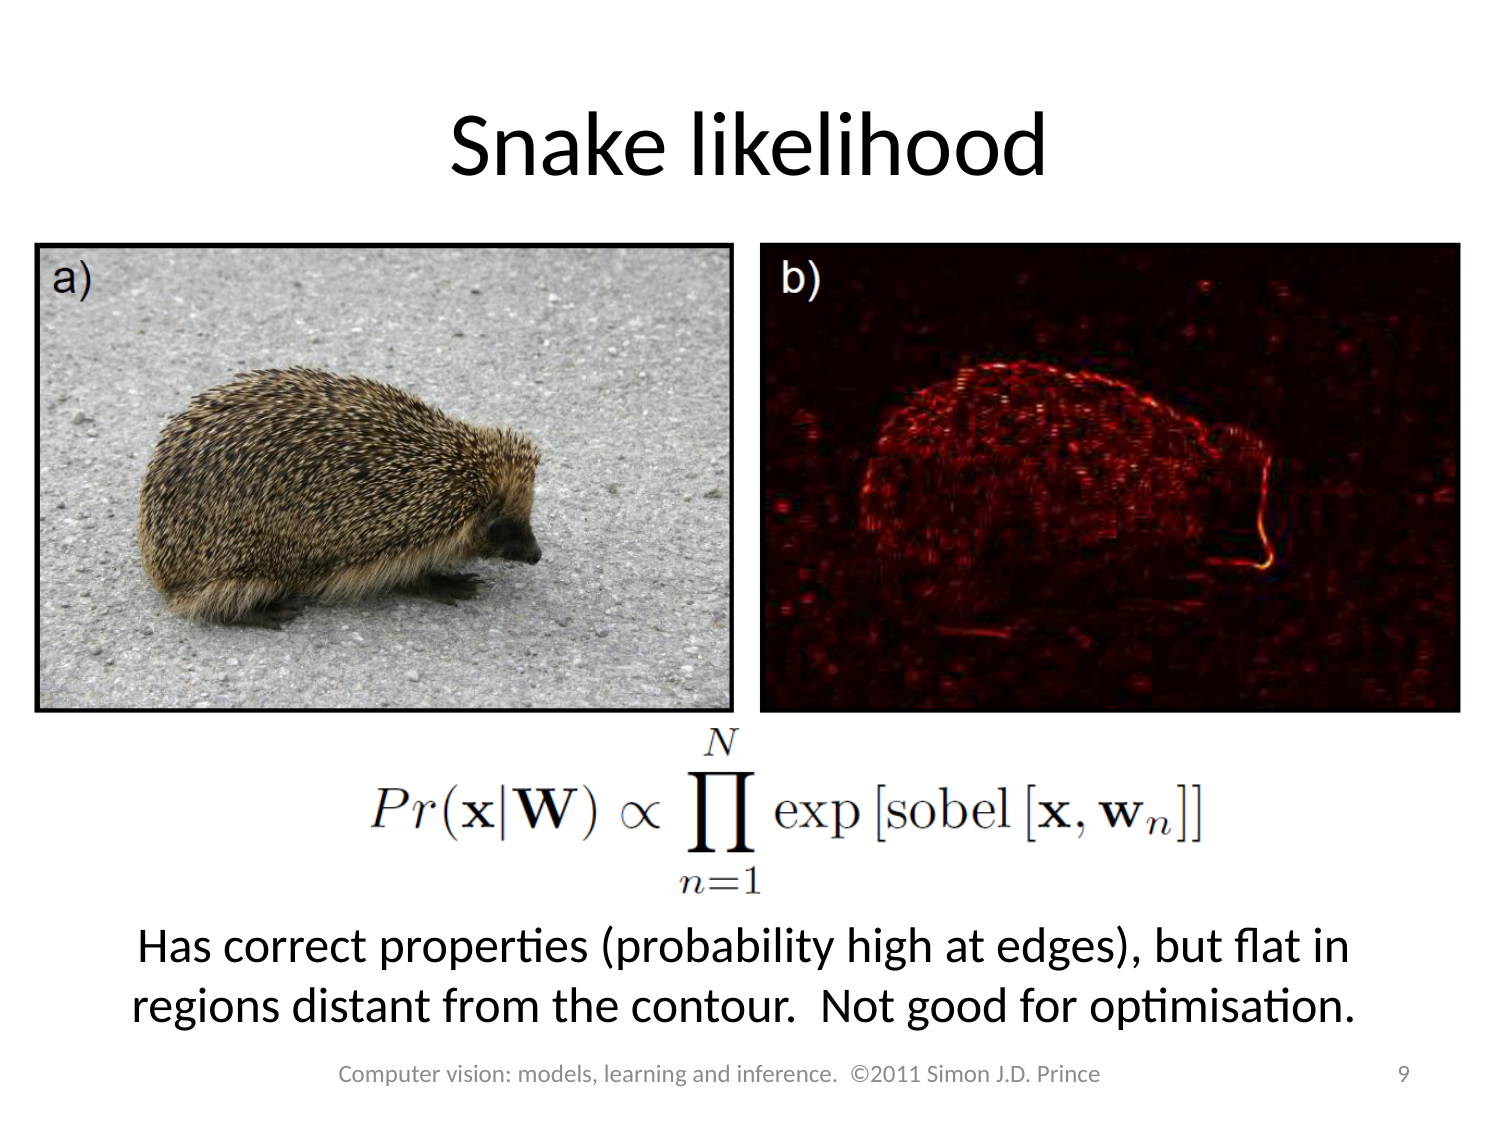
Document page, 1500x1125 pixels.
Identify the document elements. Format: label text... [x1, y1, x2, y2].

text_box 9 [1140, 1042, 1425, 1103]
picture [371, 727, 1211, 906]
title Snake likelihood [75, 45, 1425, 219]
text_box Computer vision: models, learning and inference. ©2011 Simon J.D. Prince [301, 1042, 1140, 1103]
picture [19, 220, 1474, 718]
text_box Has correct properties (probability high at edges), but flat in regions distant from the contour. Not good for optimisation. [53, 905, 1436, 1040]
